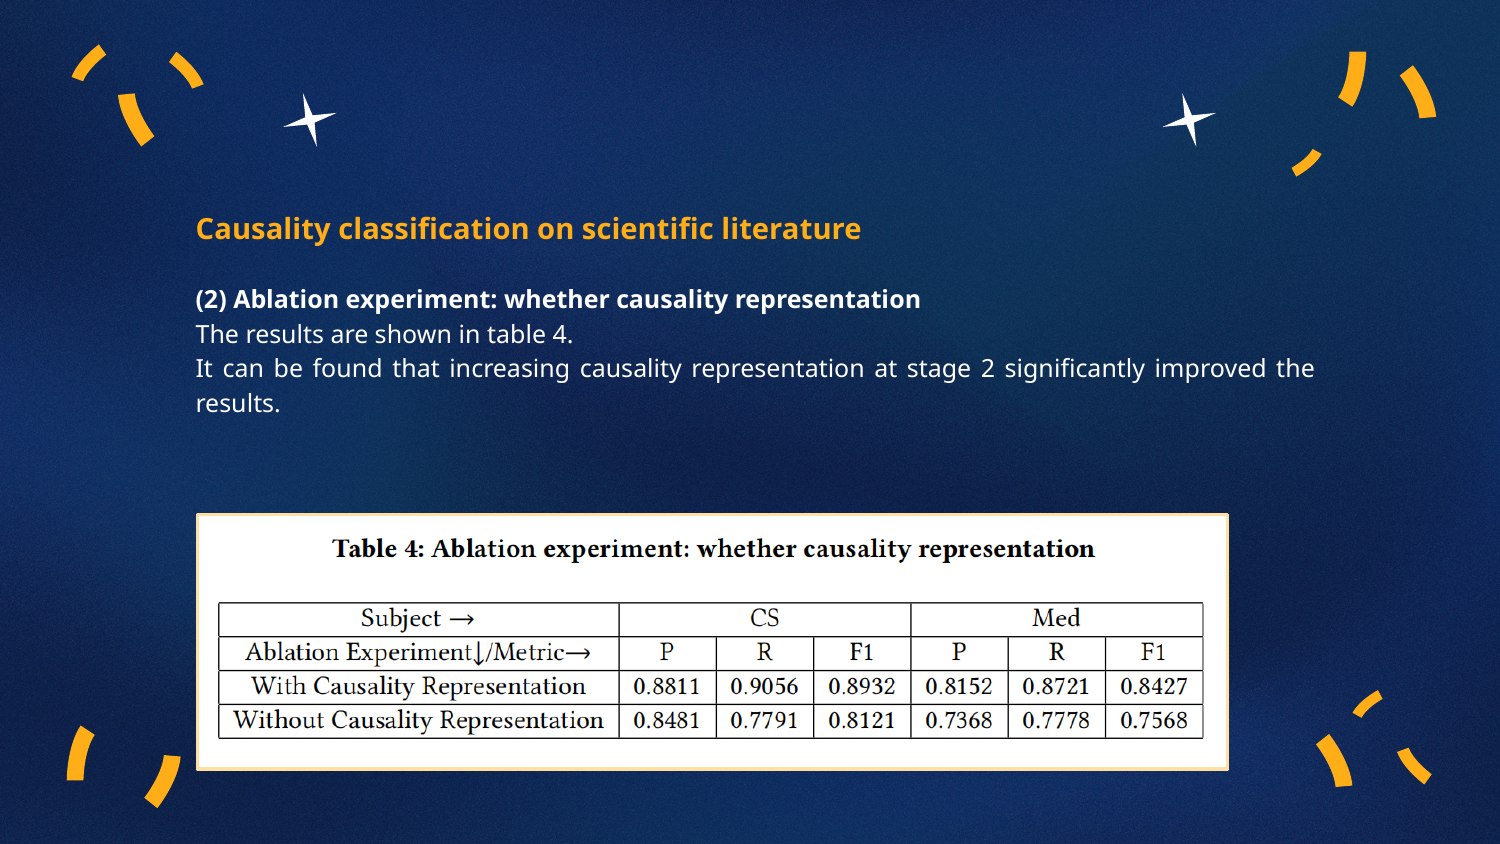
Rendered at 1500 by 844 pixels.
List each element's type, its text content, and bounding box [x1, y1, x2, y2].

picture [198, 515, 1227, 768]
text_box [283, 93, 337, 147]
subtitle Causality classification on scientific literature (2) Ablation experiment: whether causality representation The results are shown in table 4. It can be found that increasing causality representation at stage 2 significantly improved the results. [180, 189, 1332, 495]
text_box [1162, 93, 1217, 147]
